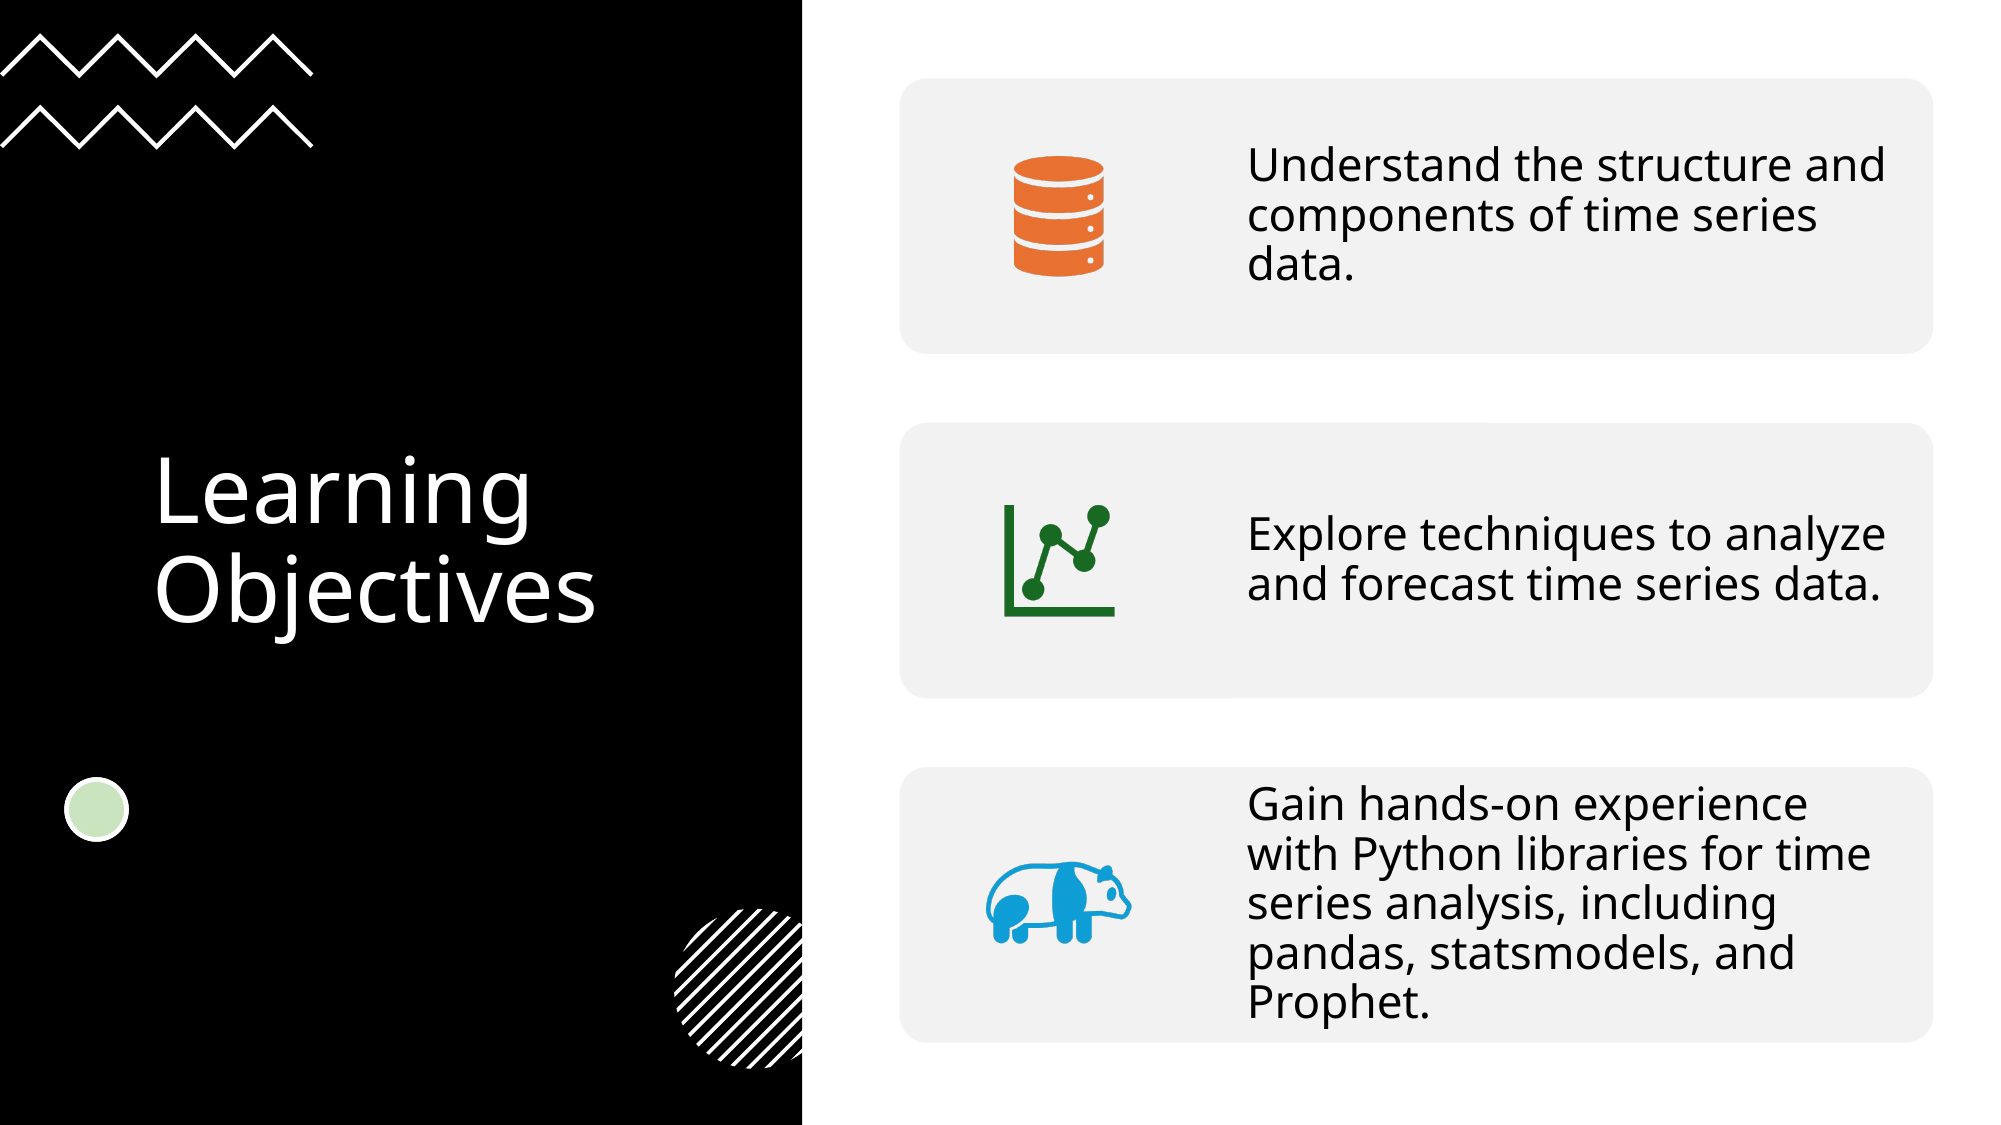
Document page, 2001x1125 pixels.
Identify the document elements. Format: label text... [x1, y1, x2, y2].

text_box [673, 908, 835, 1070]
text_box [0, 0, 804, 1125]
text_box [804, 0, 2000, 1125]
title Learning Objectives [137, 196, 663, 892]
text_box [65, 777, 129, 841]
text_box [0, 32, 314, 151]
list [899, 77, 1934, 1044]
